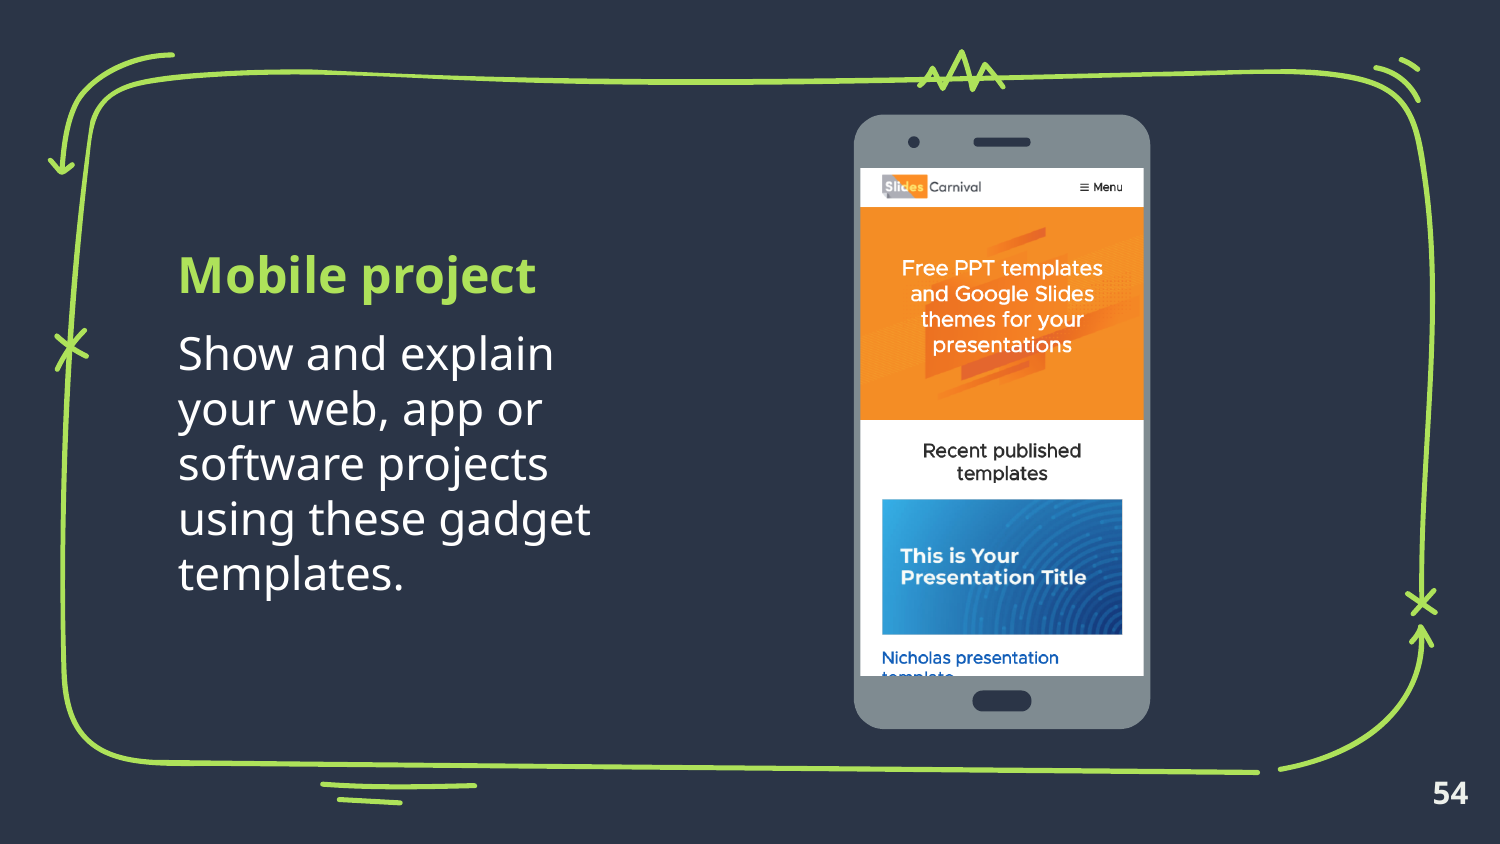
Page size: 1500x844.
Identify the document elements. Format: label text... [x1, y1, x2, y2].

picture [860, 167, 1144, 676]
list Mobile project Show and explain your web, app or software projects using these gadget templates. [177, 114, 664, 730]
slide_number 54 [1378, 769, 1469, 820]
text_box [853, 114, 1151, 730]
